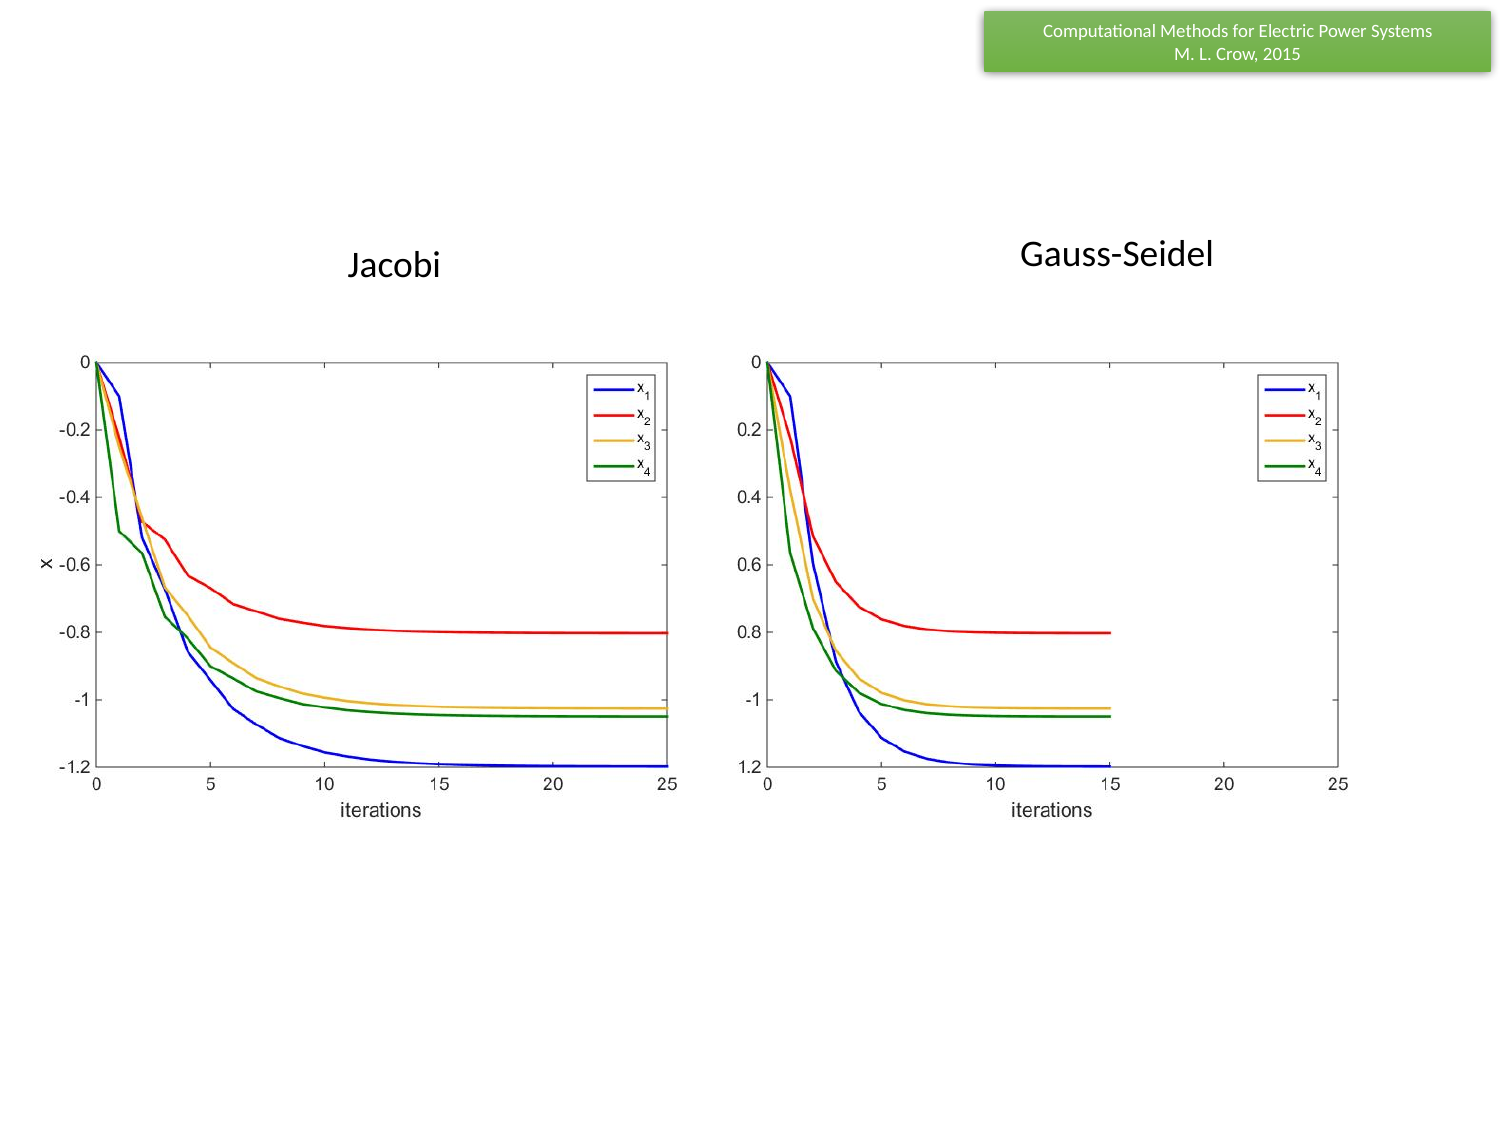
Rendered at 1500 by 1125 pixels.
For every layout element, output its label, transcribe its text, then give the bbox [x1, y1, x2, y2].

picture [0, 325, 1408, 821]
text_box Gauss-Seidel [1004, 221, 1230, 283]
text_box Jacobi [332, 231, 457, 293]
